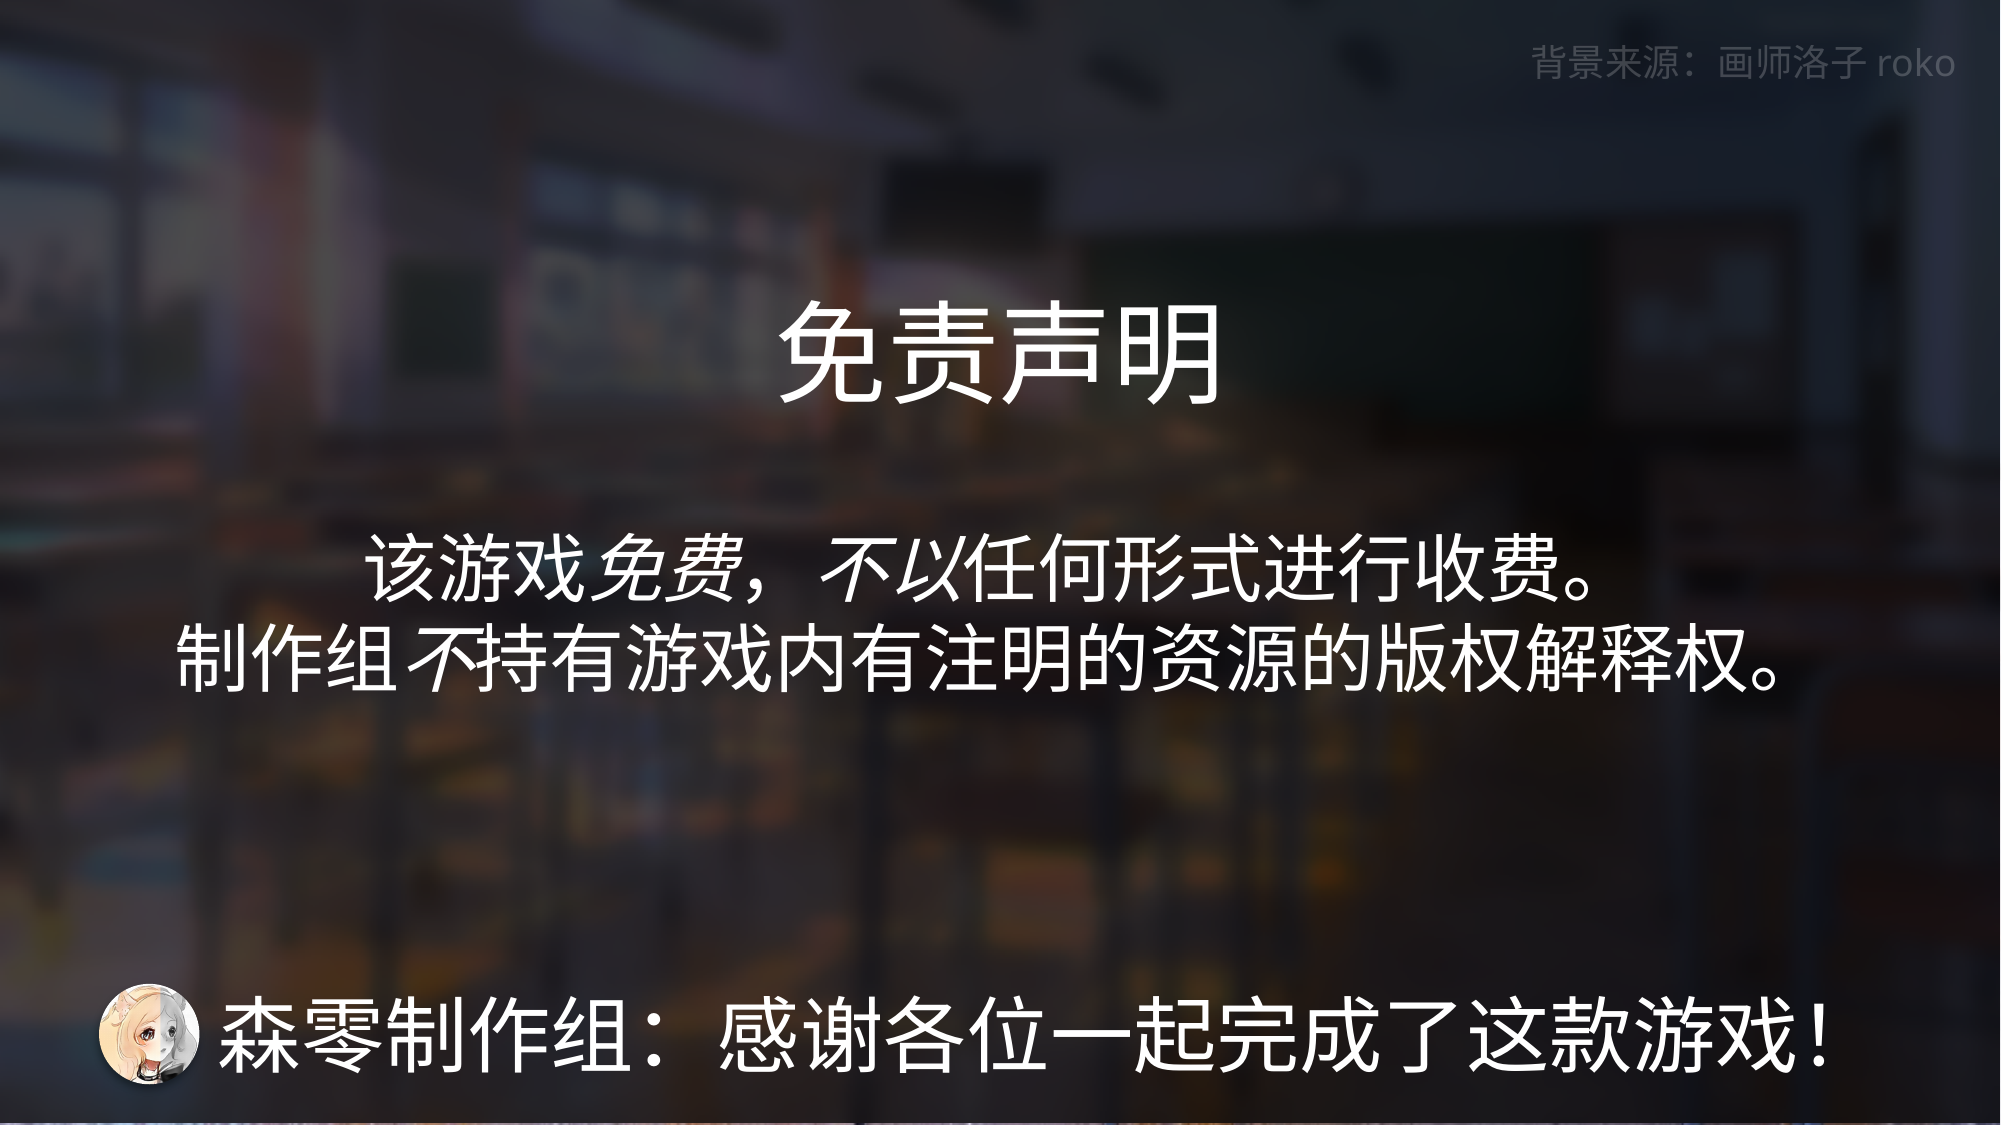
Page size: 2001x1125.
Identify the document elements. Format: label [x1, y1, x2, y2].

text_box [99, 975, 1901, 1093]
picture [0, 0, 2001, 1125]
